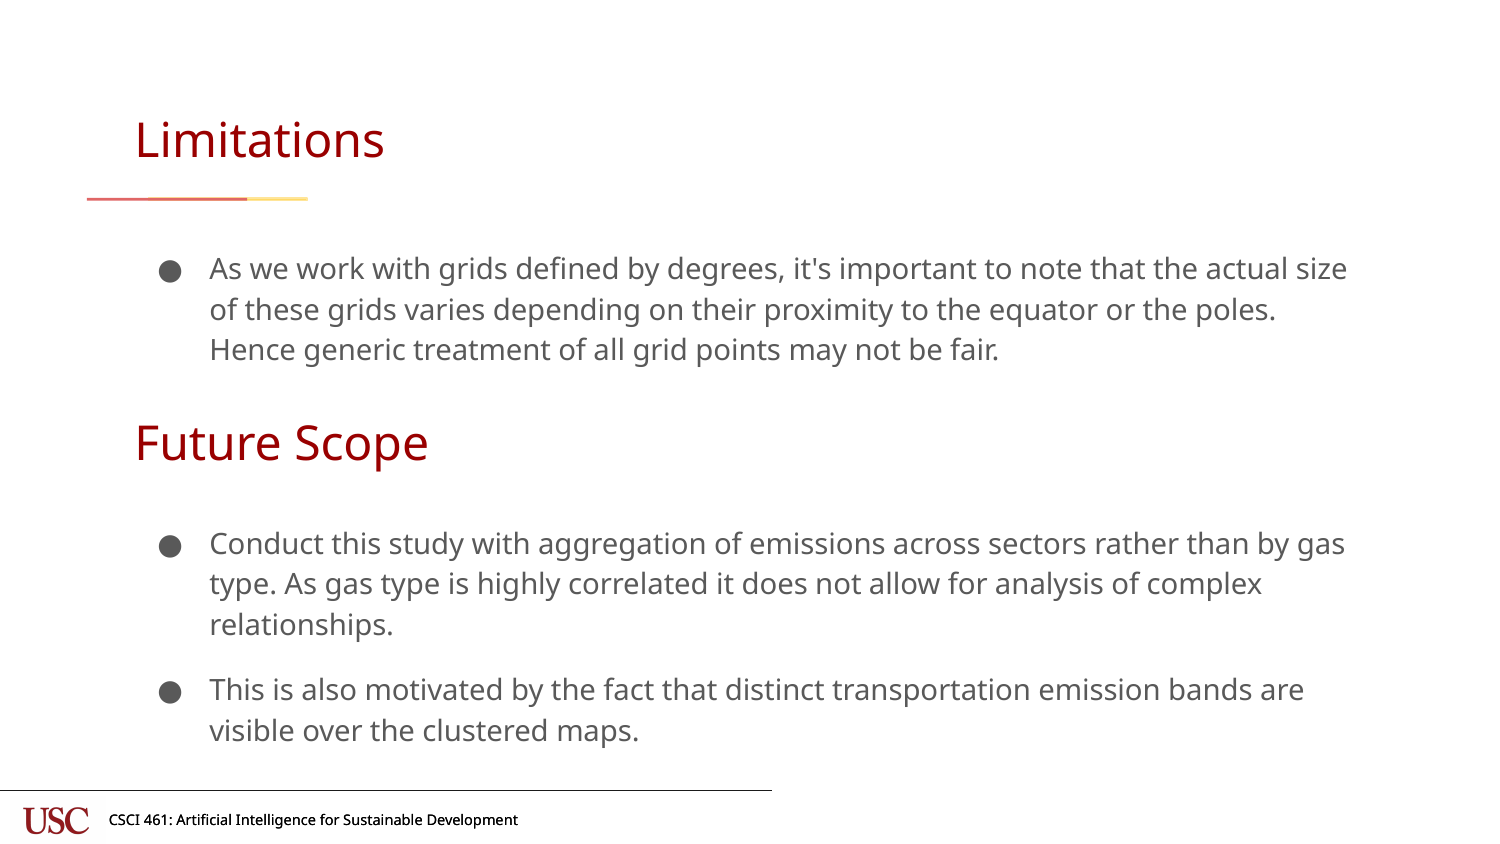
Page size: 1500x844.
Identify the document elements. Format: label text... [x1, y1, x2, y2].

picture [10, 796, 106, 844]
list Conduct this study with aggregation of emissions across sectors rather than by gas type. As gas type is highly correlated it does not allow for analysis of complex relationships. This is also motivated by the fact that distinct transportation emission bands are visible over the clustered maps. [119, 505, 1381, 761]
list As we work with grids defined by degrees, it's important to note that the actual size of these grids varies depending on their proximity to the equator or the poles. Hence generic treatment of all grid points may not be fair. [119, 230, 1381, 397]
title Limitations [119, 94, 1381, 183]
title Future Scope [119, 397, 1381, 486]
